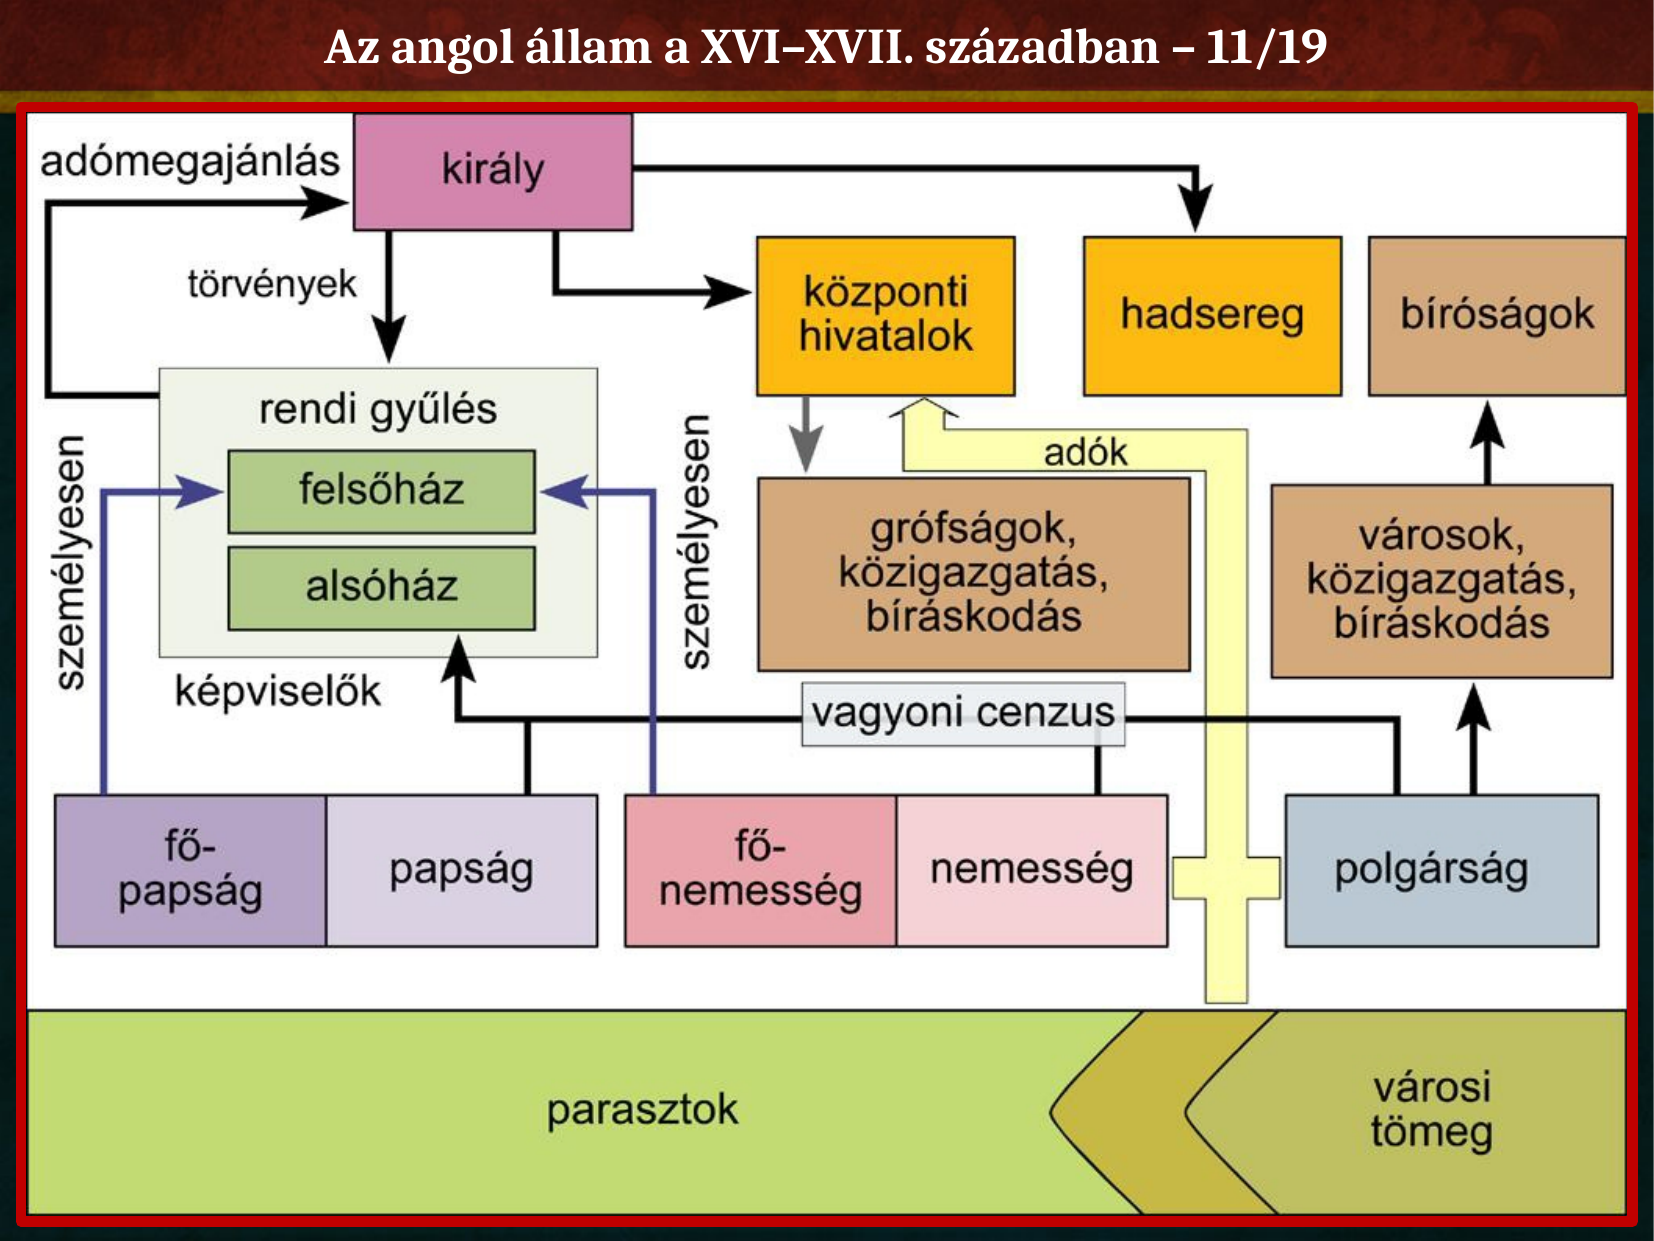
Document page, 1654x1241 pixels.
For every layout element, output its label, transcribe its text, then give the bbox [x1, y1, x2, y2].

text_box Az angol állam a XVI–XVII. században – 11/19 [0, 0, 1654, 95]
picture [0, 95, 1654, 1241]
